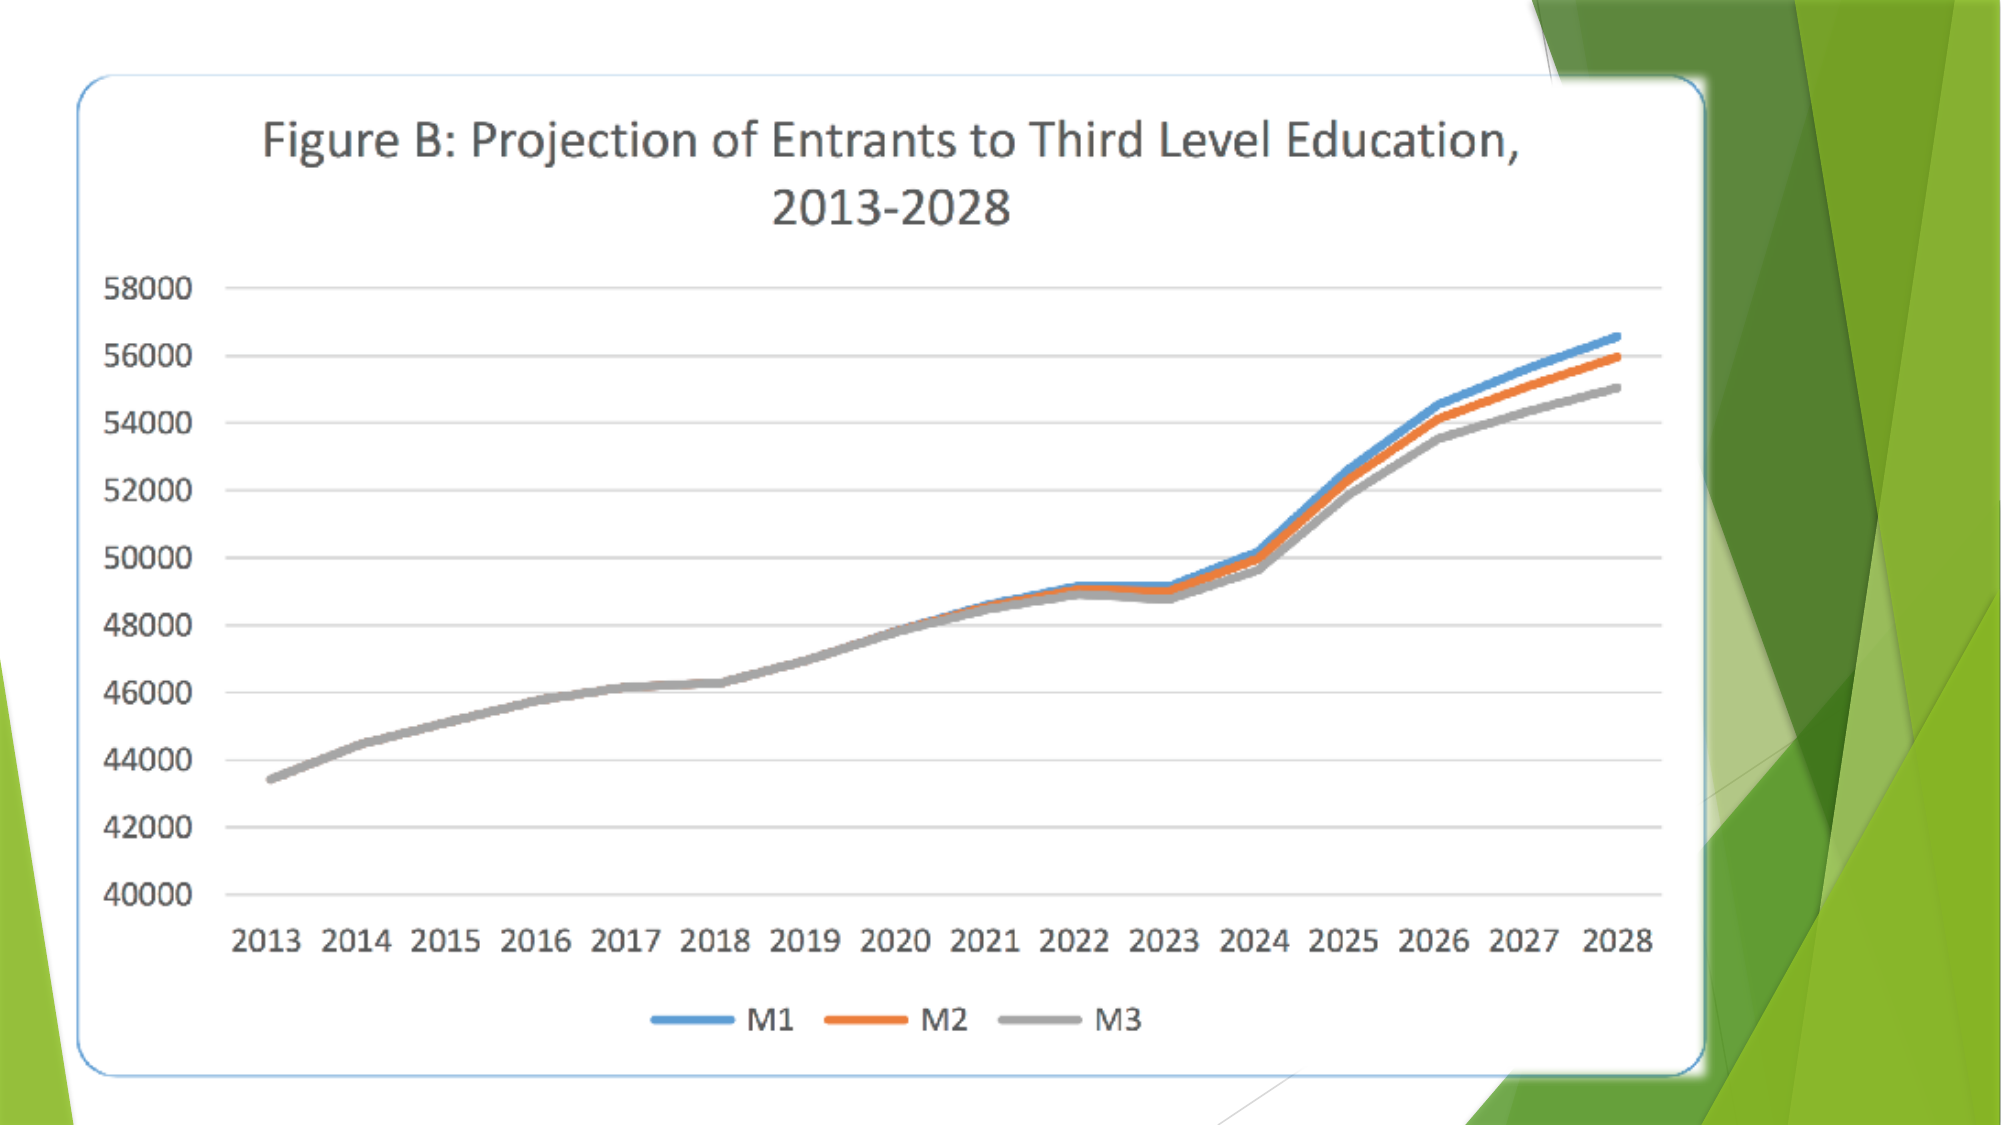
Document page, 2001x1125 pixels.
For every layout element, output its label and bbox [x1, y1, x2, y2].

picture [64, 69, 1716, 1086]
